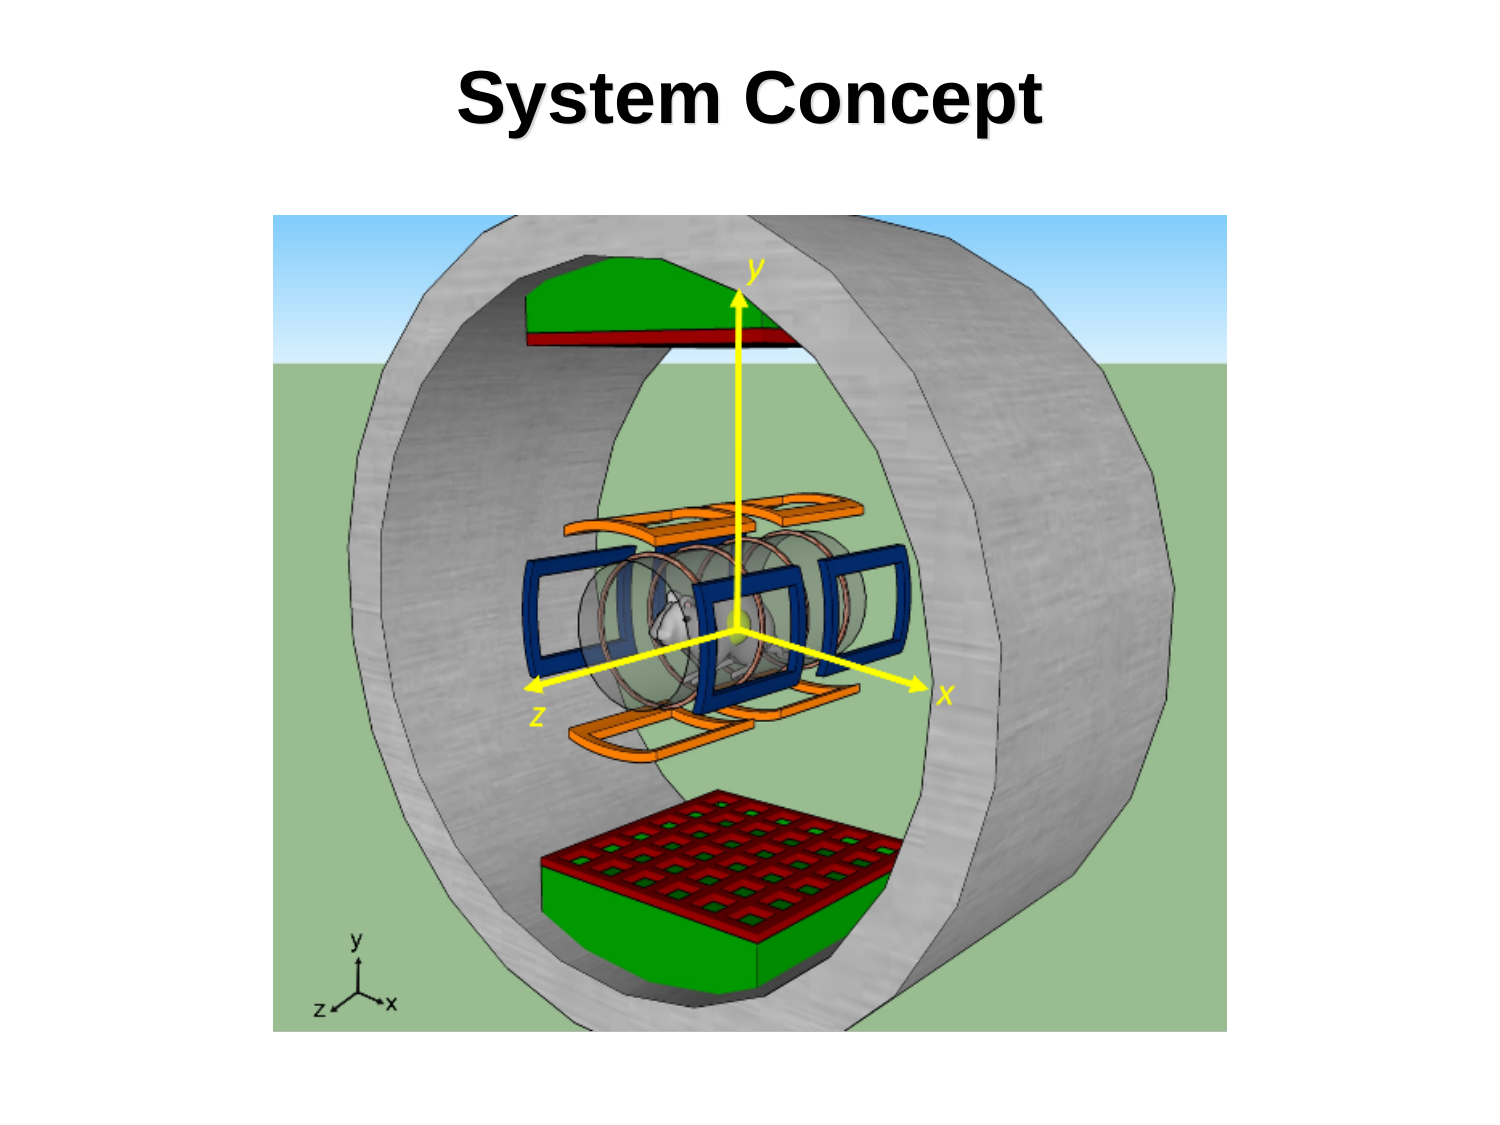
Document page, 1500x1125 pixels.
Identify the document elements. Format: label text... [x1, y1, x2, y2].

title System Concept [24, 24, 1476, 163]
picture [273, 215, 1227, 1038]
